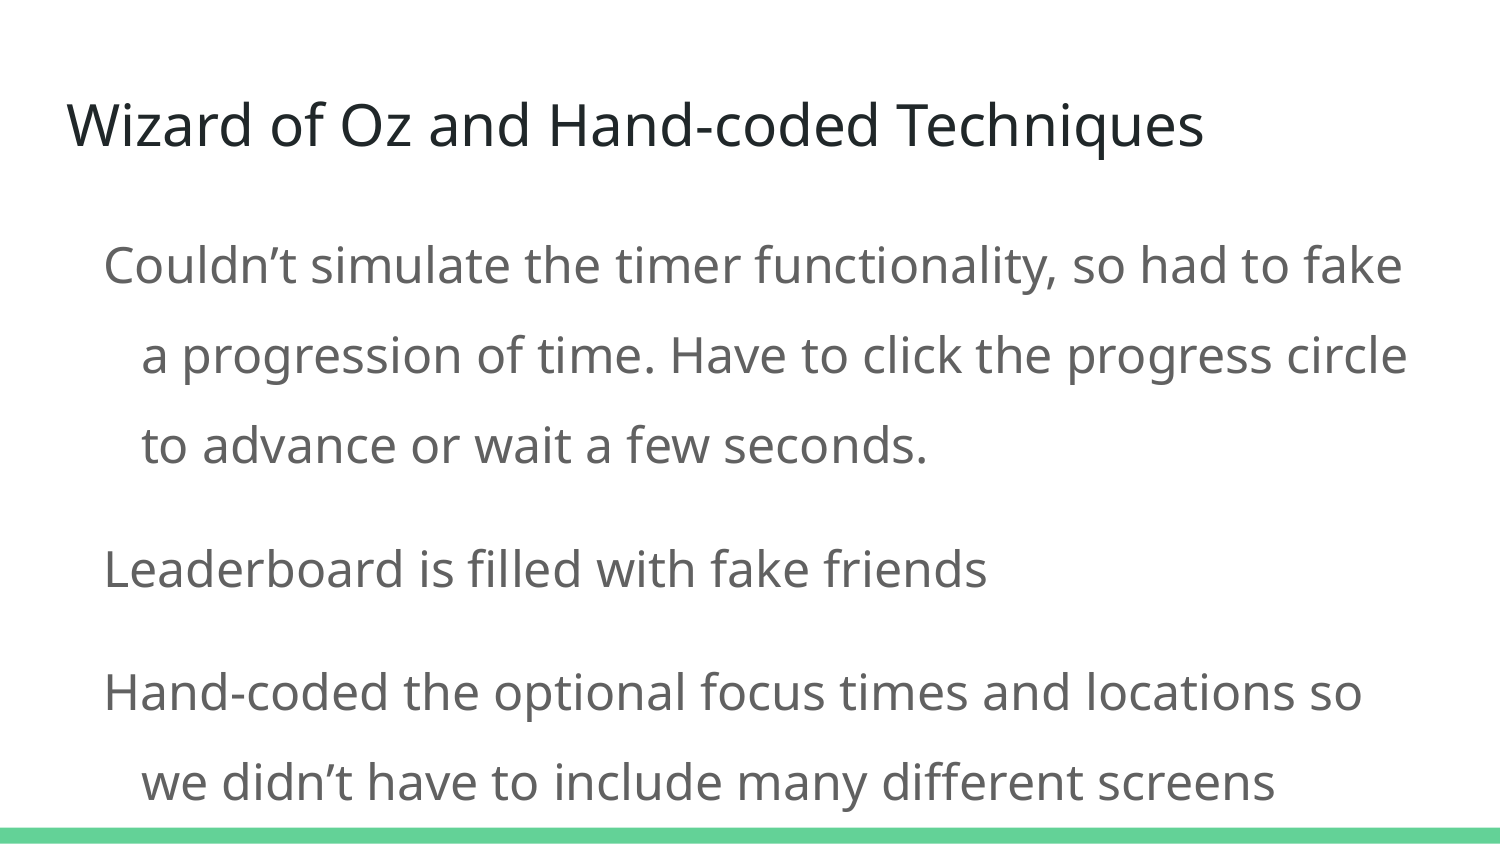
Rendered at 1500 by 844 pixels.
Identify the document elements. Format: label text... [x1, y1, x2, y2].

list Couldn’t simulate the timer functionality, so had to fake a progression of time. Have to click the progress circle to advance or wait a few seconds. Leaderboard is filled with fake friends Hand-coded the optional focus times and locations so we didn’t have to include many different screens [51, 189, 1449, 750]
title Wizard of Oz and Hand-coded Techniques [51, 72, 1449, 167]
